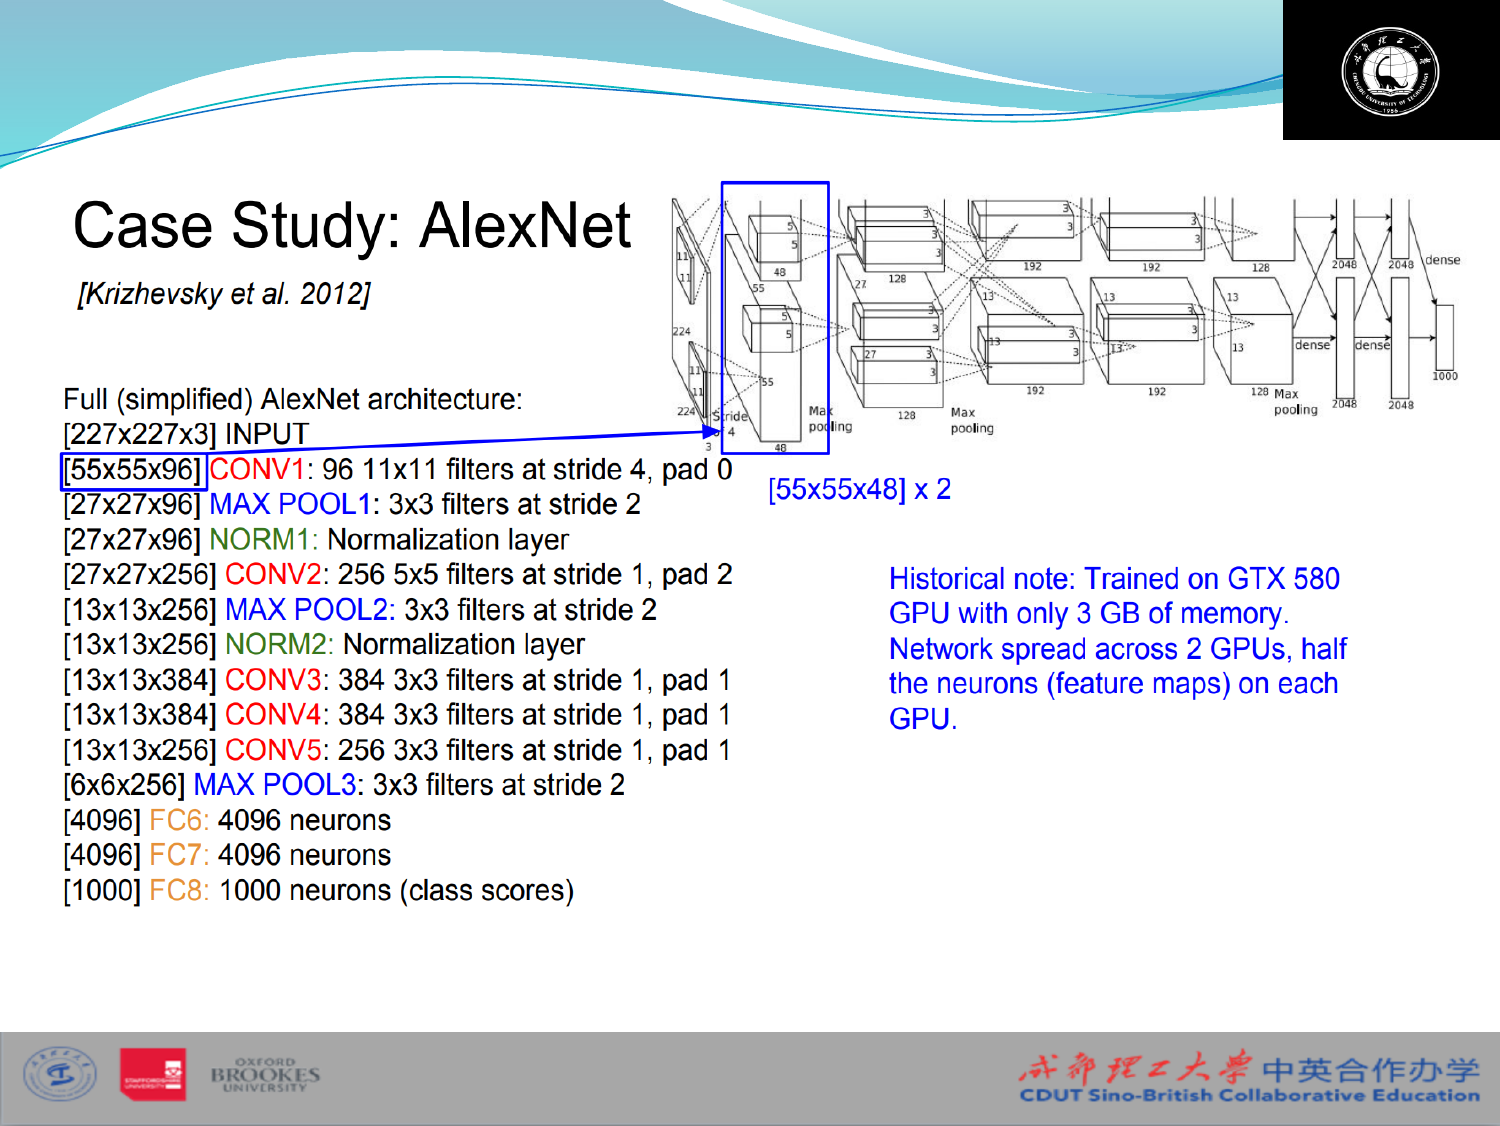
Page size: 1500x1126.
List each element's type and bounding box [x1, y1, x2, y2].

picture [0, 1031, 1500, 1126]
picture [1283, 0, 1500, 140]
picture [38, 162, 1476, 938]
